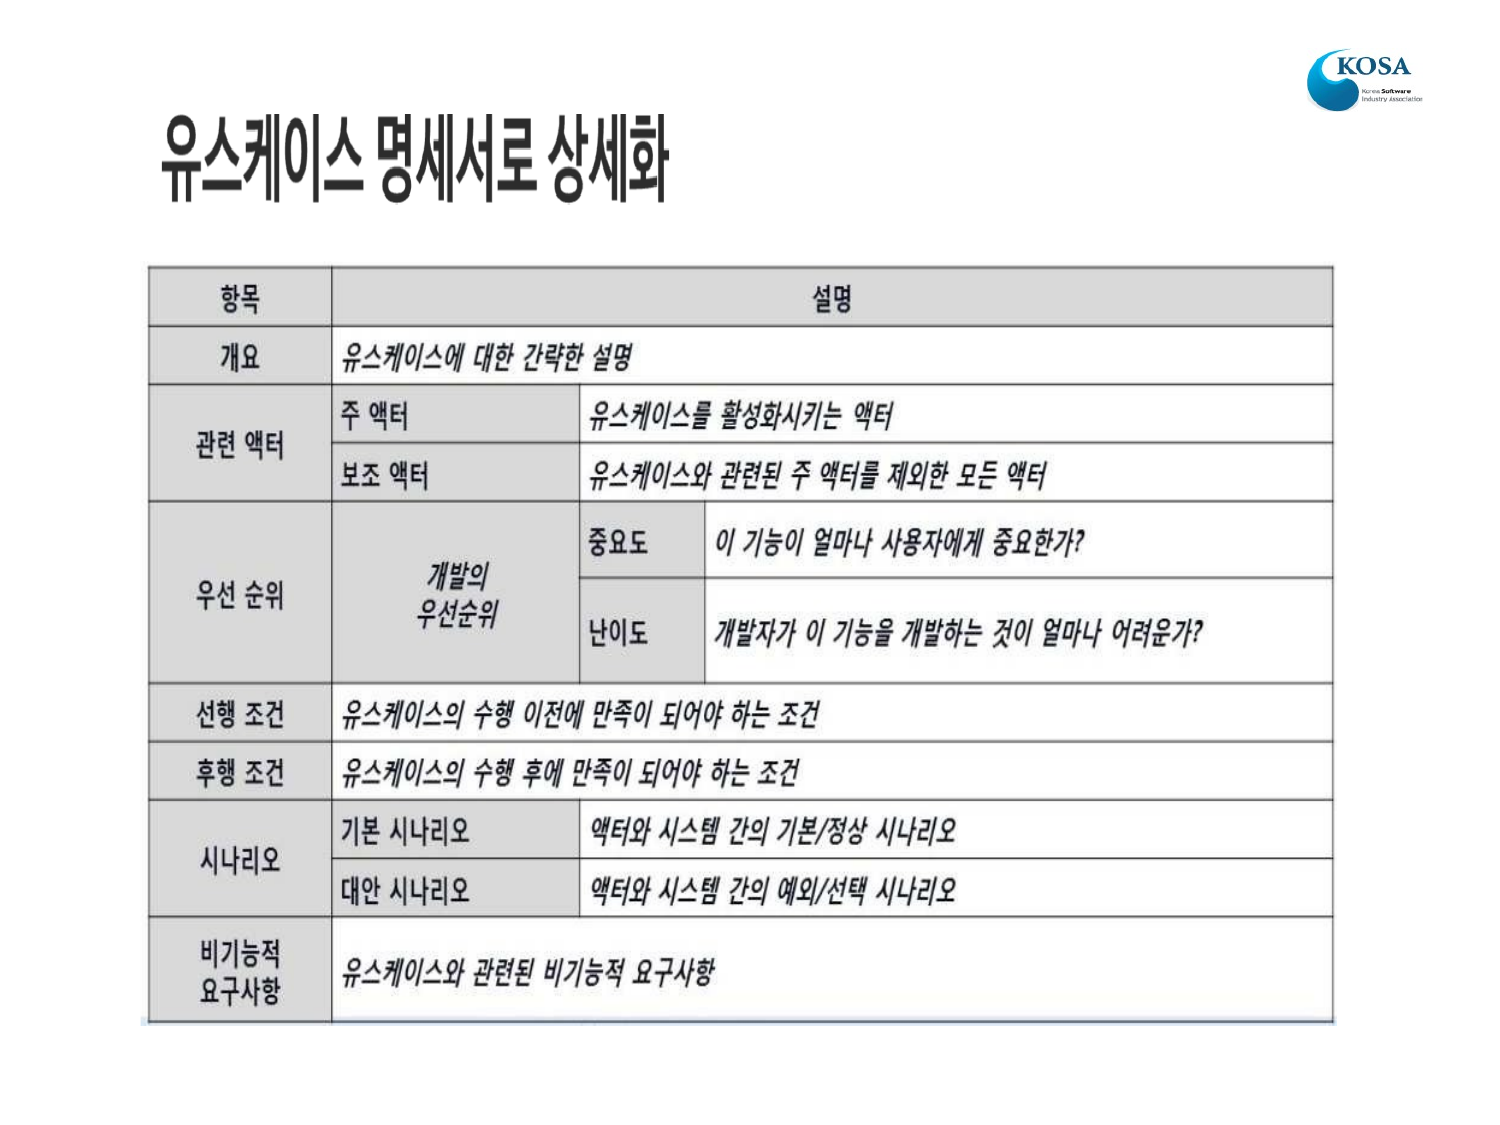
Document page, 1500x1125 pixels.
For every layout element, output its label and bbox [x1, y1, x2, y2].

text_box [140, 261, 1337, 1026]
picture [1306, 48, 1423, 112]
text_box [161, 114, 670, 205]
